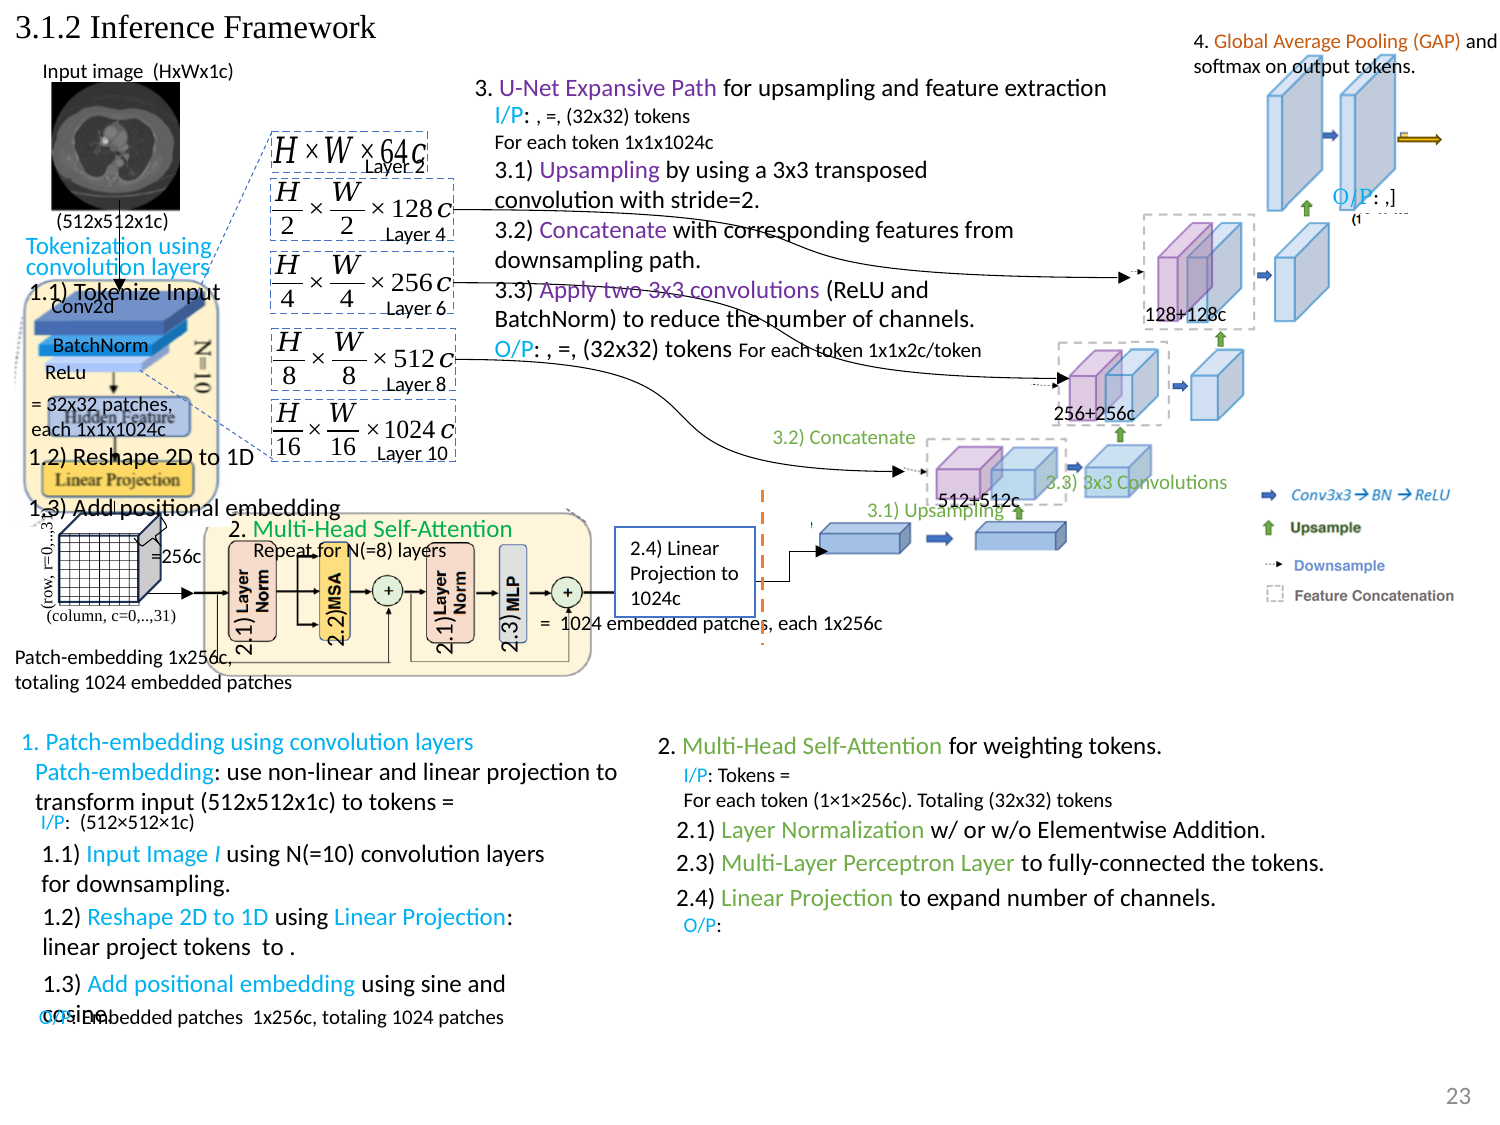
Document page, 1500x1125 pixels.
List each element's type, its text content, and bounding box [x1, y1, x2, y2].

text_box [456, 504, 626, 678]
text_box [0, 50, 456, 728]
slide_number 23 [1148, 1065, 1487, 1125]
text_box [107, 507, 201, 513]
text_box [763, 551, 828, 582]
text_box 3. U-Net Expansive Path for upsampling and feature extraction [459, 64, 1134, 109]
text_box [455, 359, 905, 472]
text_box 3.1.2 Inference Framework [0, 0, 421, 50]
text_box 4. Global Average Pooling (GAP) and softmax on output tokens. [1178, 19, 1500, 85]
picture [1254, 469, 1469, 543]
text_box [453, 282, 1070, 379]
picture [1258, 551, 1473, 617]
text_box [749, 551, 762, 582]
text_box 2.4) Linear Projection to 1024c [626, 526, 756, 618]
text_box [453, 209, 1131, 278]
picture [1254, 29, 1408, 97]
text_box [139, 369, 276, 461]
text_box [792, 97, 1441, 609]
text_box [642, 722, 1384, 966]
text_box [58, 513, 272, 606]
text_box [6, 717, 650, 1029]
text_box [198, 132, 272, 292]
